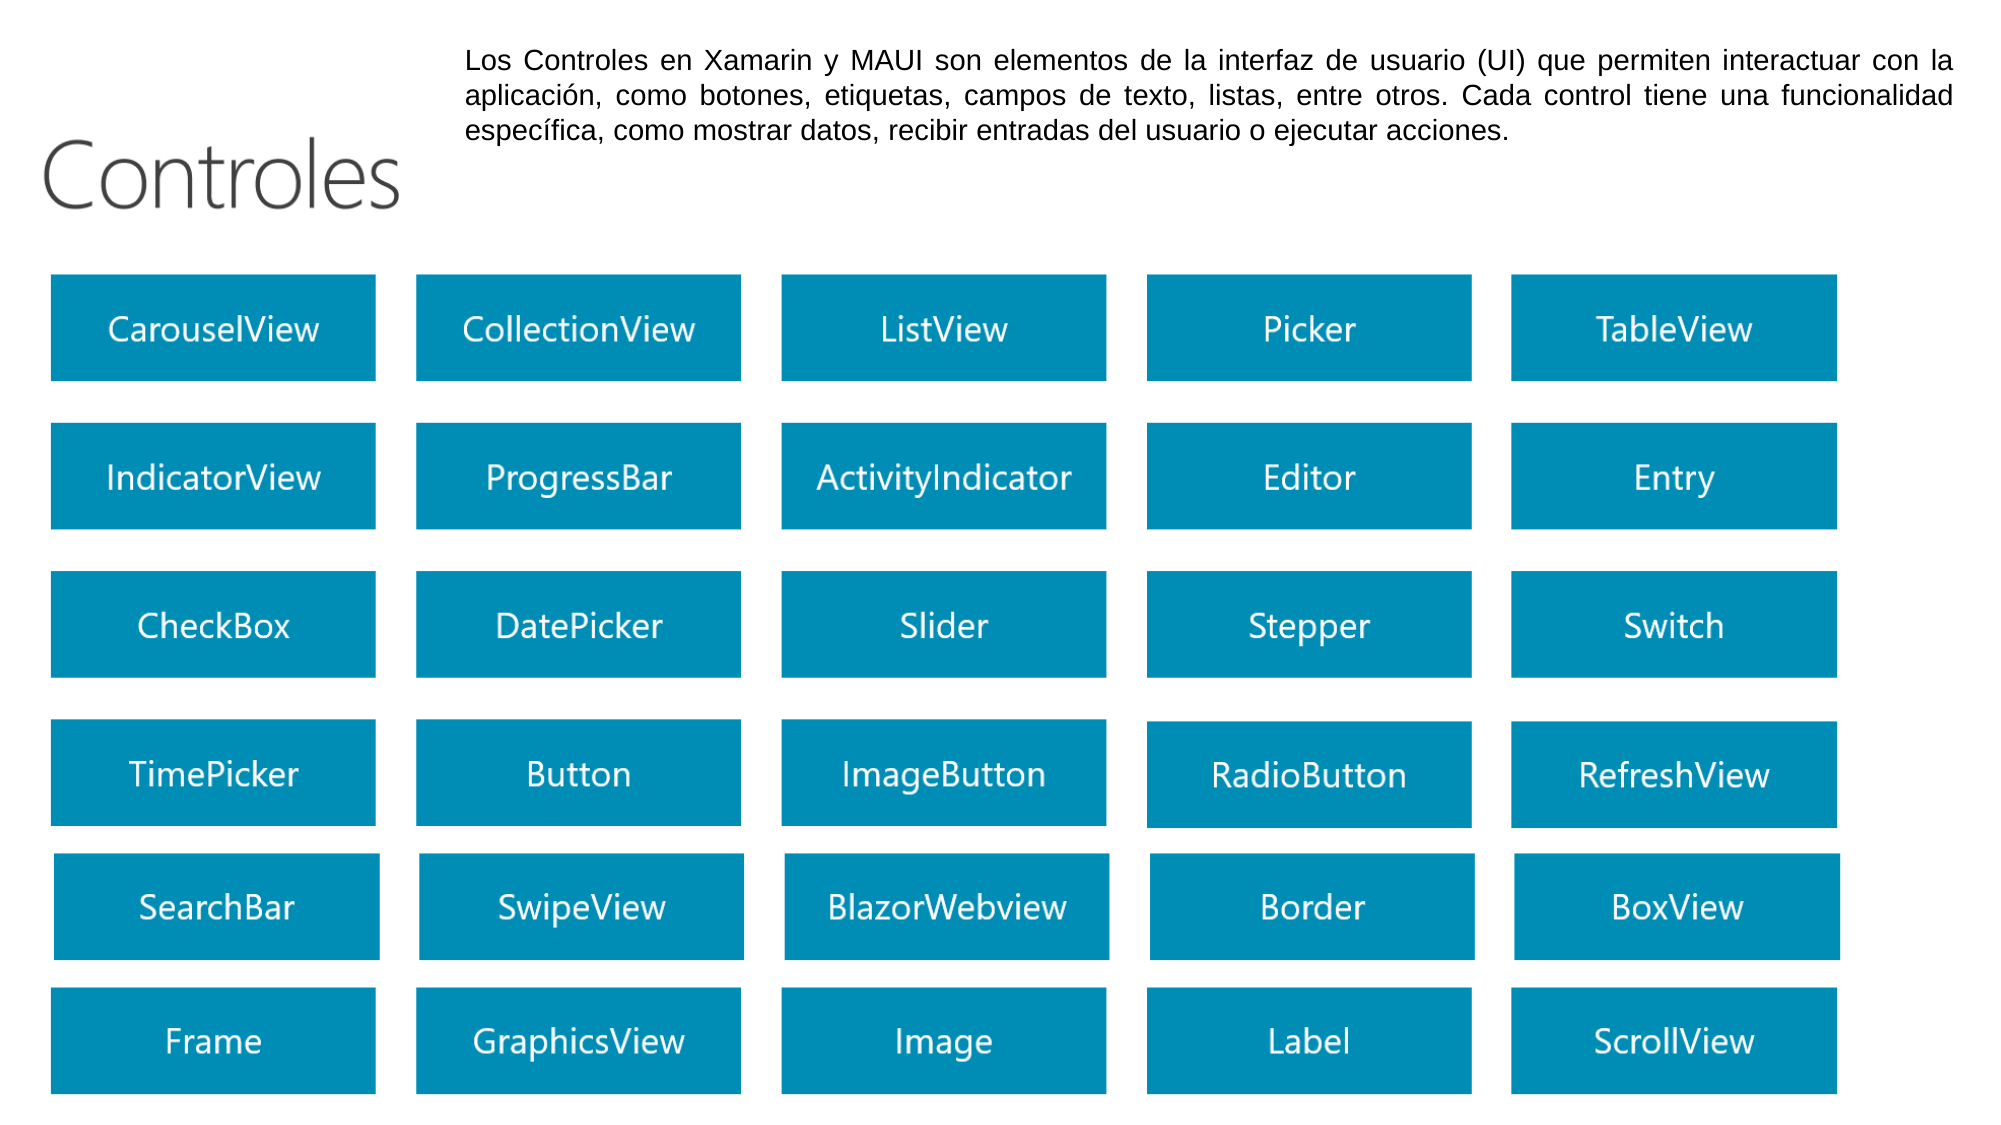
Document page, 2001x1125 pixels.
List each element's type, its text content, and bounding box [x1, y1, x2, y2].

picture [28, 131, 1852, 1104]
text_box Los Controles en Xamarin y MAUI son elementos de la interfaz de usuario (UI) que permiten interactuar con la aplicación, como botones, etiquetas, campos de texto, listas, entre otros. Cada control tiene una funcionalidad específica, como mostrar datos, recibir entradas del usuario o ejecutar acciones. [449, 33, 1971, 154]
